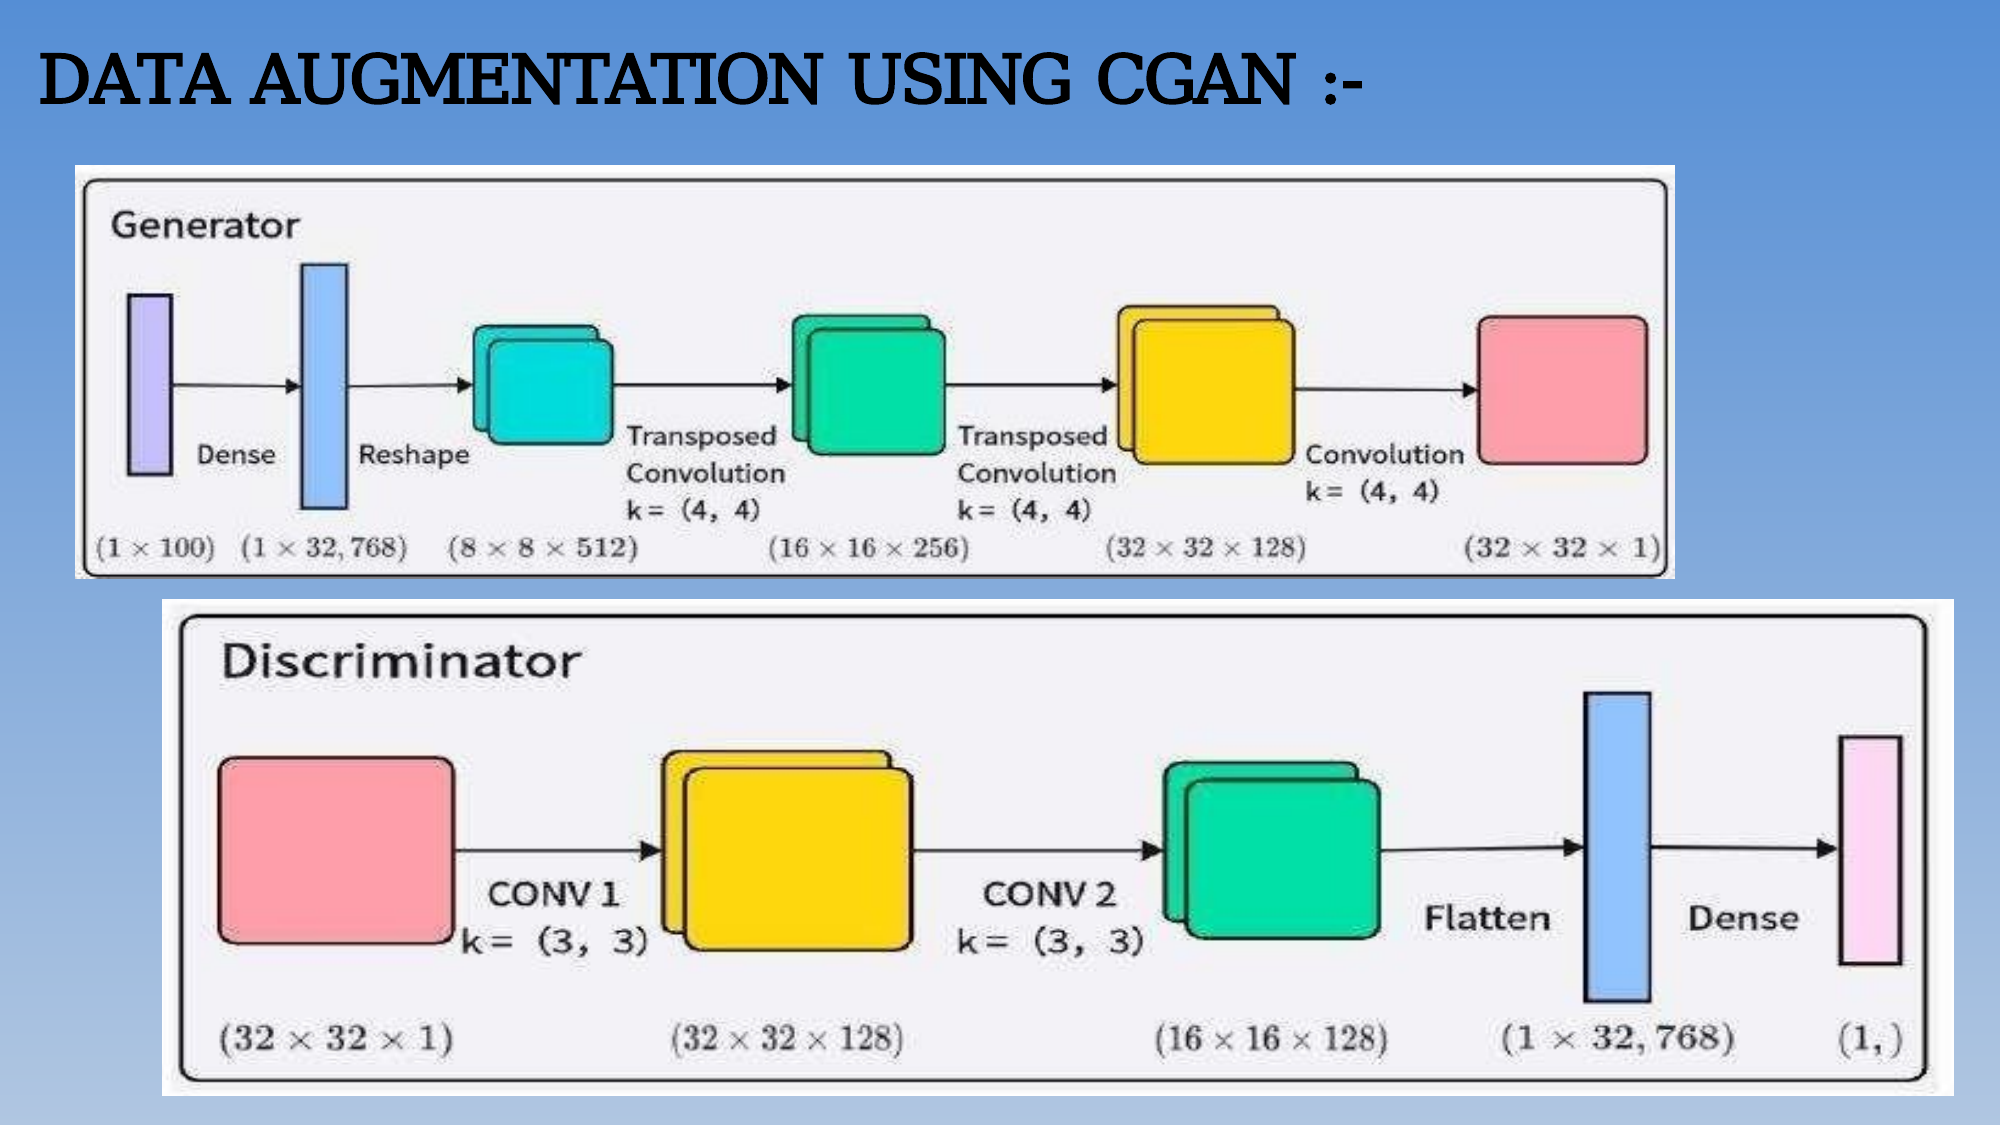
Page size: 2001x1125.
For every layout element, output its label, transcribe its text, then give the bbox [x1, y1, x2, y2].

title DATA AUGMENTATION USING CGAN :- [29, 1, 1402, 224]
picture [74, 165, 1676, 579]
picture [162, 599, 1954, 1096]
